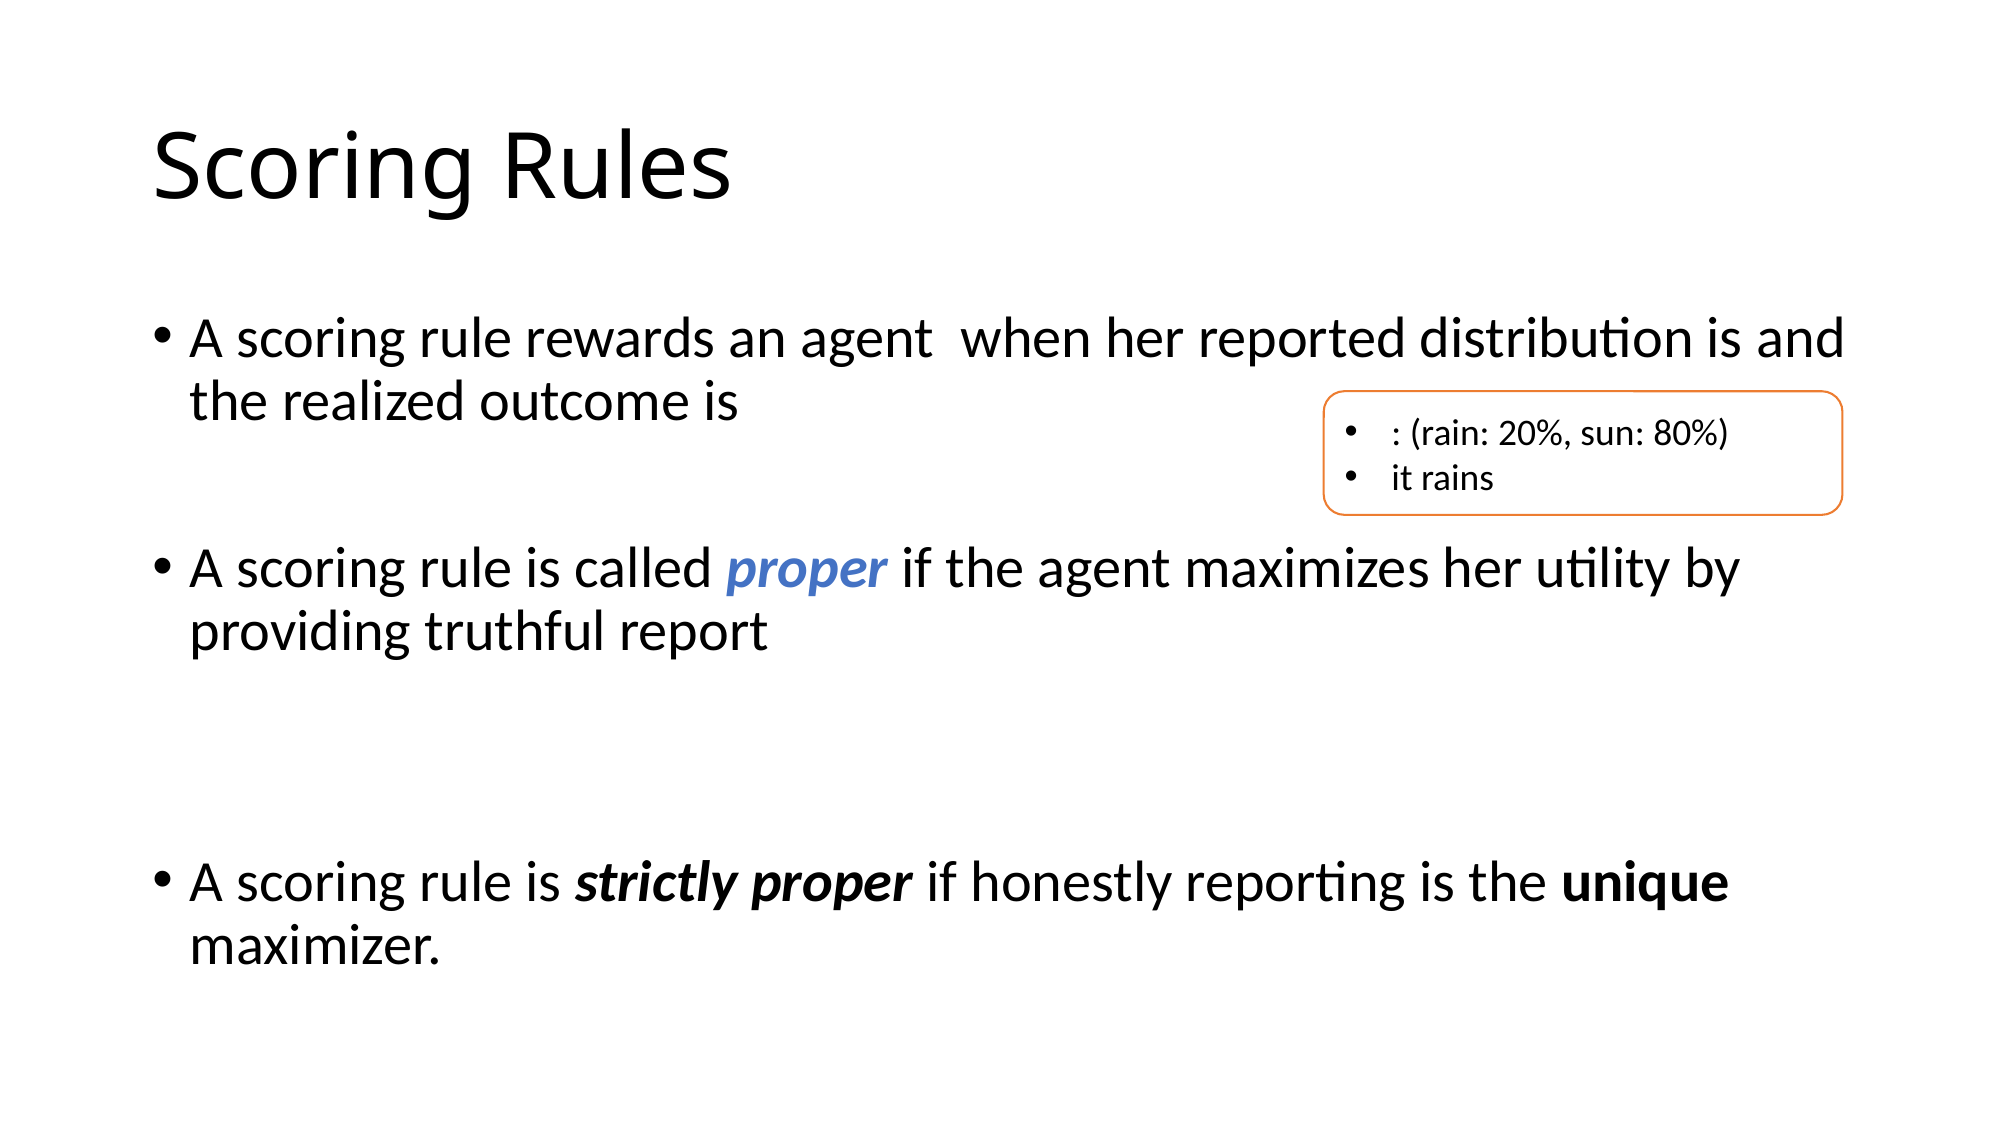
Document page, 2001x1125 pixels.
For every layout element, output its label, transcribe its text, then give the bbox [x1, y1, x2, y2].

title Scoring Rules [137, 59, 1863, 278]
